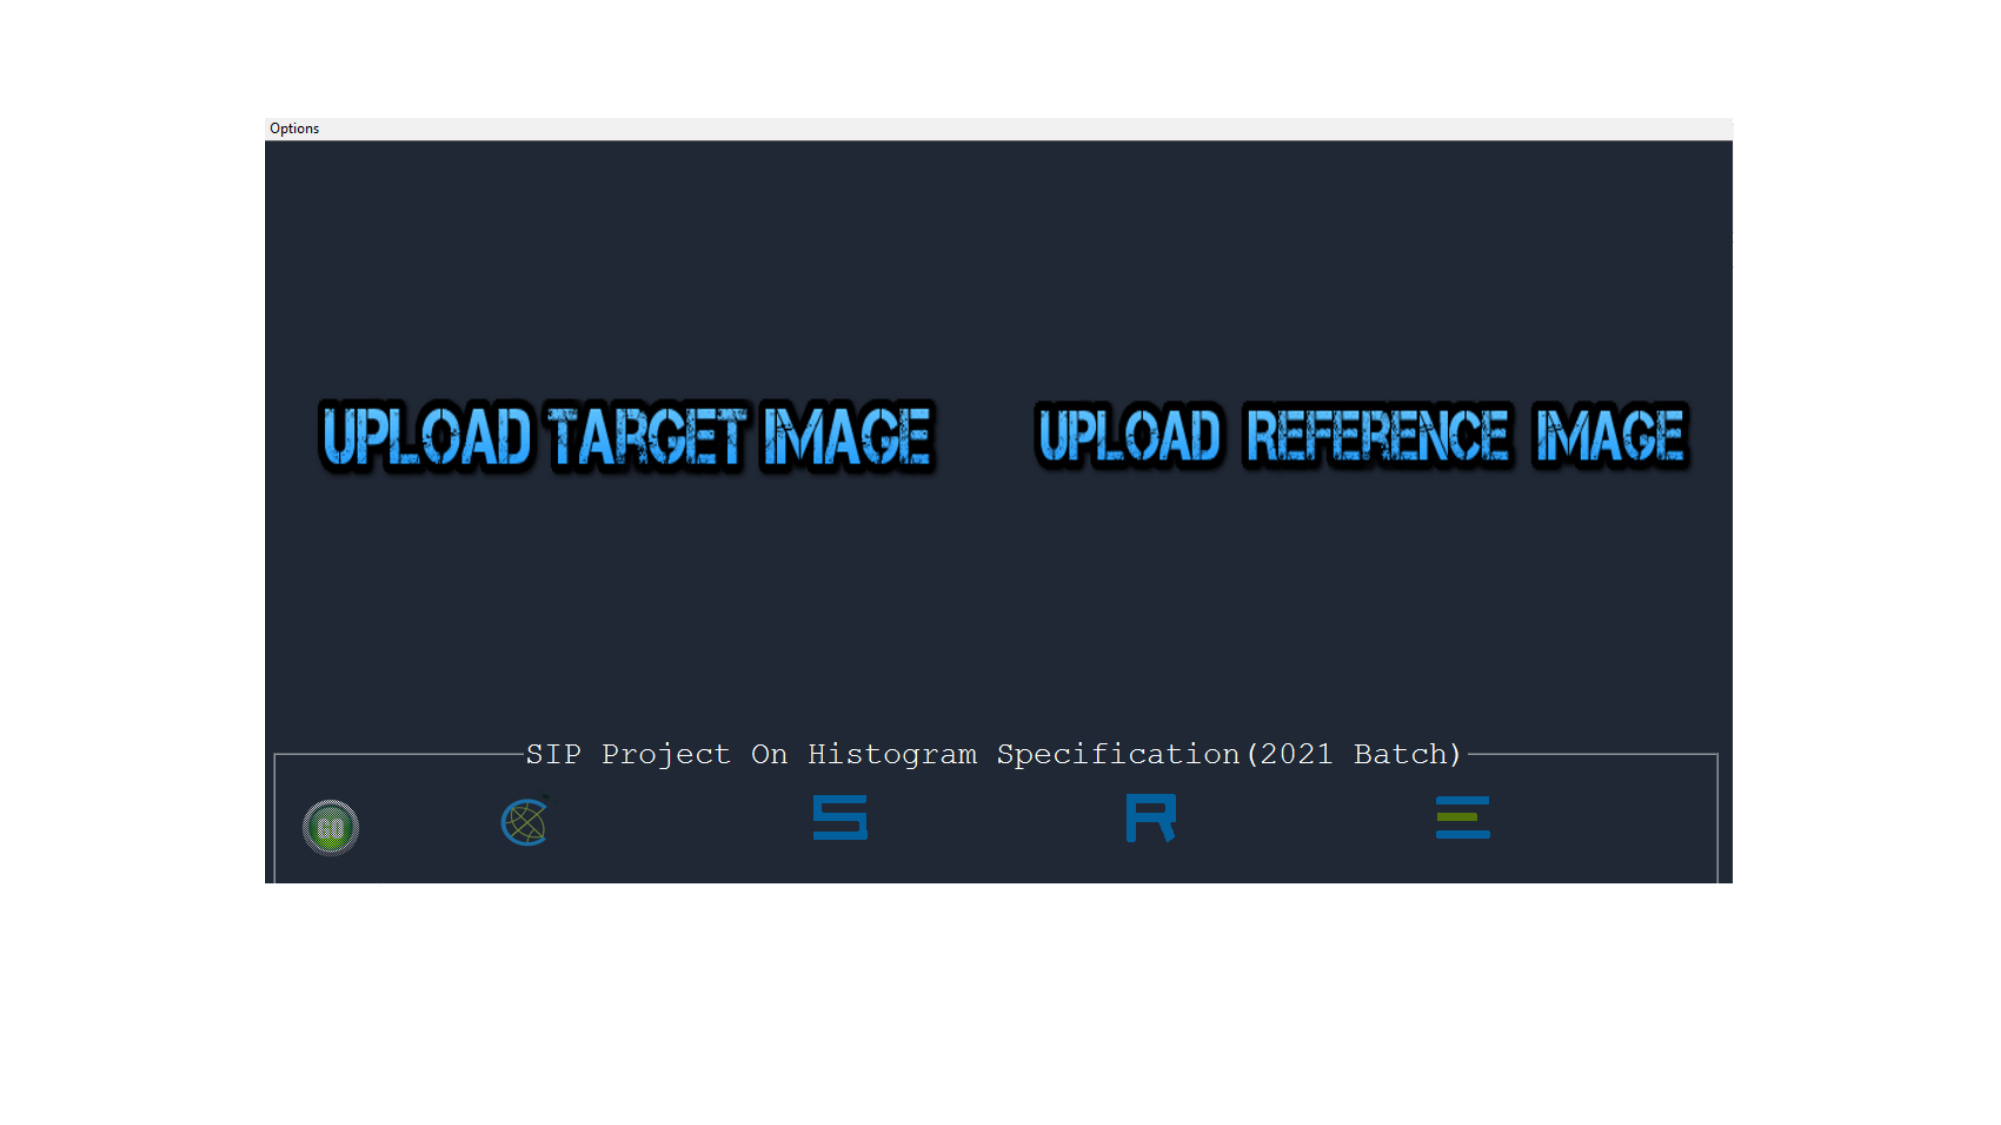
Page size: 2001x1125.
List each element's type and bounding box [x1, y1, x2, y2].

list [265, 118, 1734, 887]
title [137, 59, 1863, 278]
